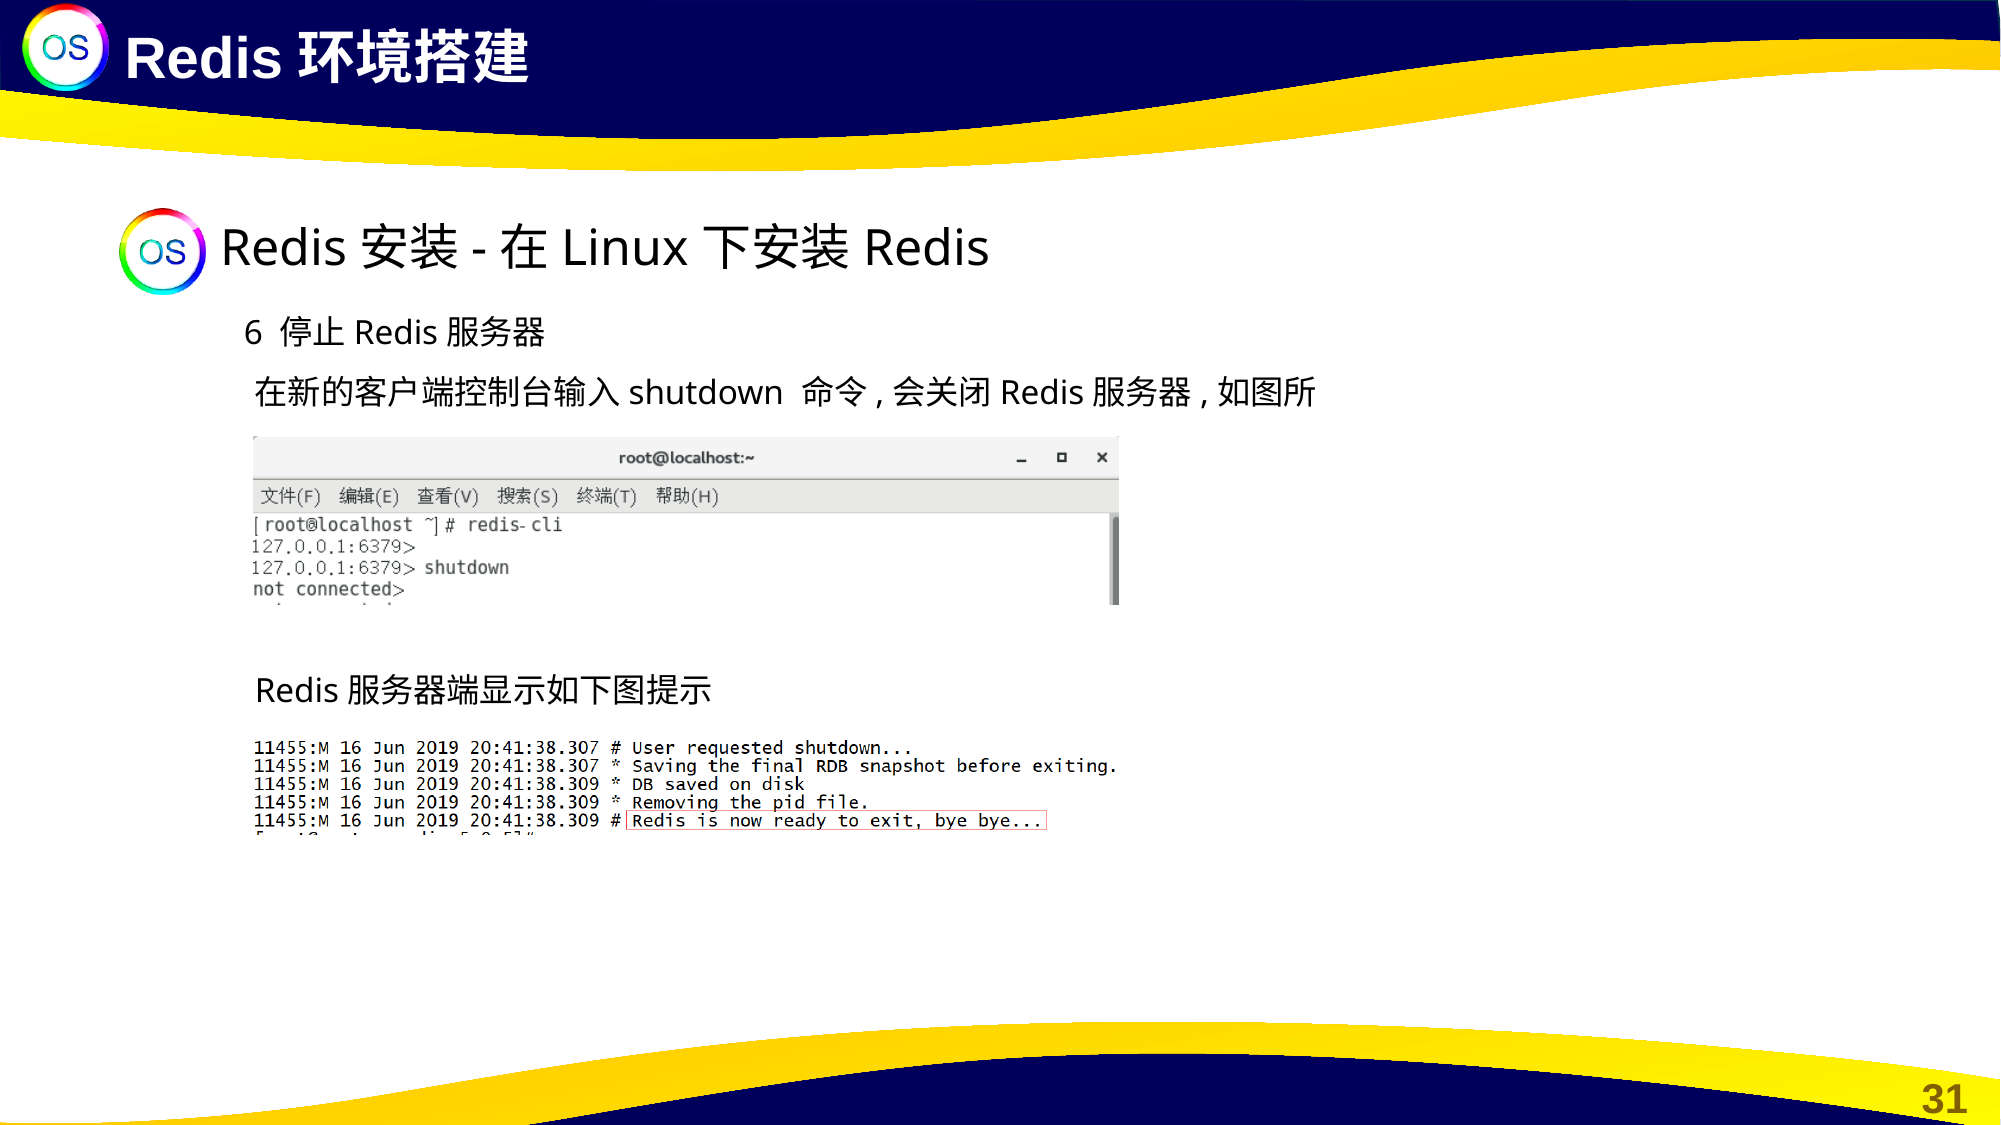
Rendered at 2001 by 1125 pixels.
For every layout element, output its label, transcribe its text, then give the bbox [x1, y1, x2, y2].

text_box 在新的客户端控制台输入shutdown 命令,会关闭Redis服务器,如图所示 [240, 343, 1356, 479]
text_box Redis环境搭建 [109, 12, 1263, 98]
text_box Redis安装-在Linux下安装Redis [206, 208, 1057, 283]
picture [22, 3, 109, 91]
text_box Redis服务器端显示如下图提示 [239, 642, 728, 717]
picture [253, 436, 1119, 605]
picture [253, 733, 1119, 835]
text_box 6 停止Redis服务器 [229, 283, 597, 359]
picture [119, 208, 206, 295]
